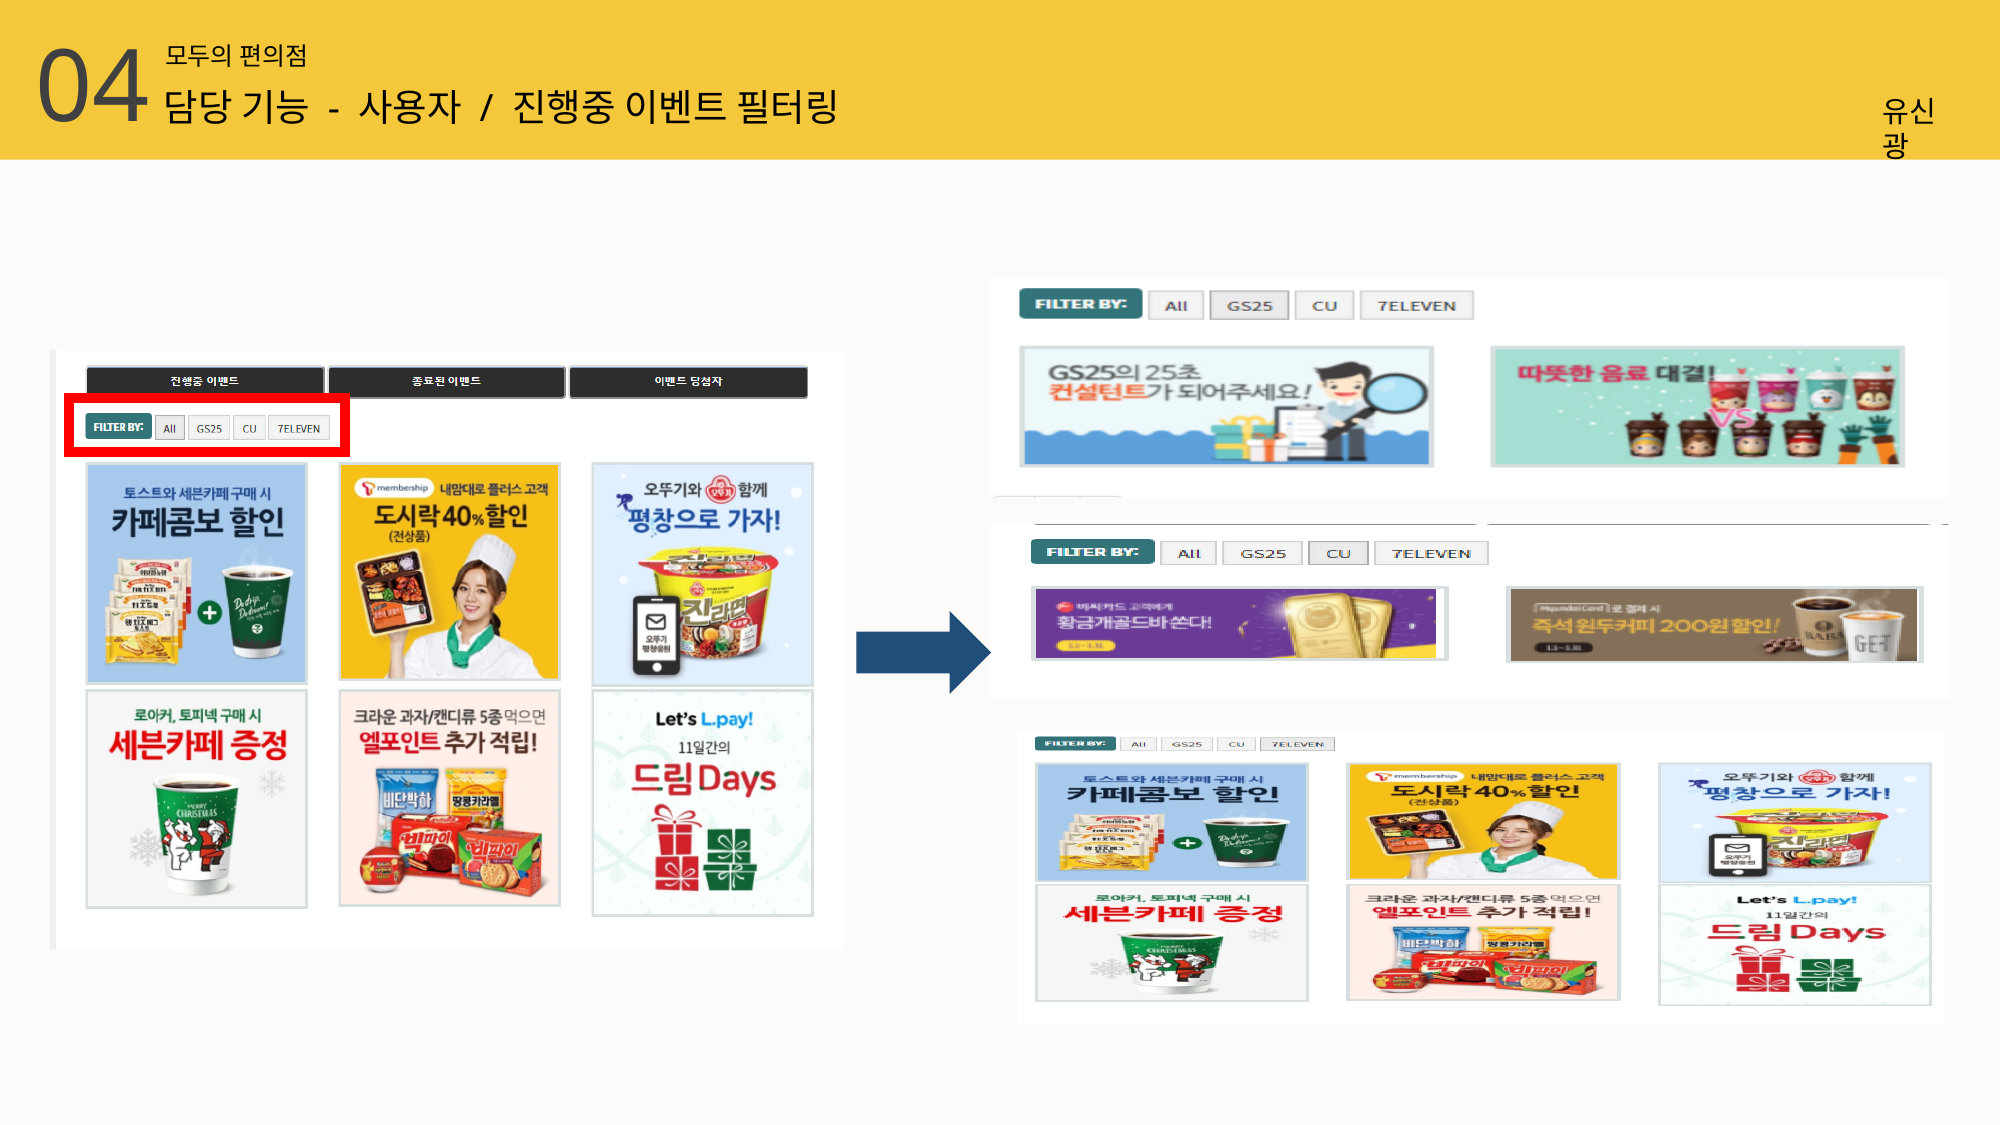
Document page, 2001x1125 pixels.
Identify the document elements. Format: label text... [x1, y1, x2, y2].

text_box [989, 277, 1949, 1024]
picture [49, 350, 849, 950]
text_box 담당 기능 - 사용자 / 진행중 이벤트 필터링 [206, 76, 881, 137]
text_box 유신광 [1867, 85, 1977, 171]
text_box [0, 0, 2000, 161]
text_box 04 [20, 13, 206, 149]
text_box [855, 608, 989, 697]
text_box 모두의 편의점 [206, 33, 324, 76]
